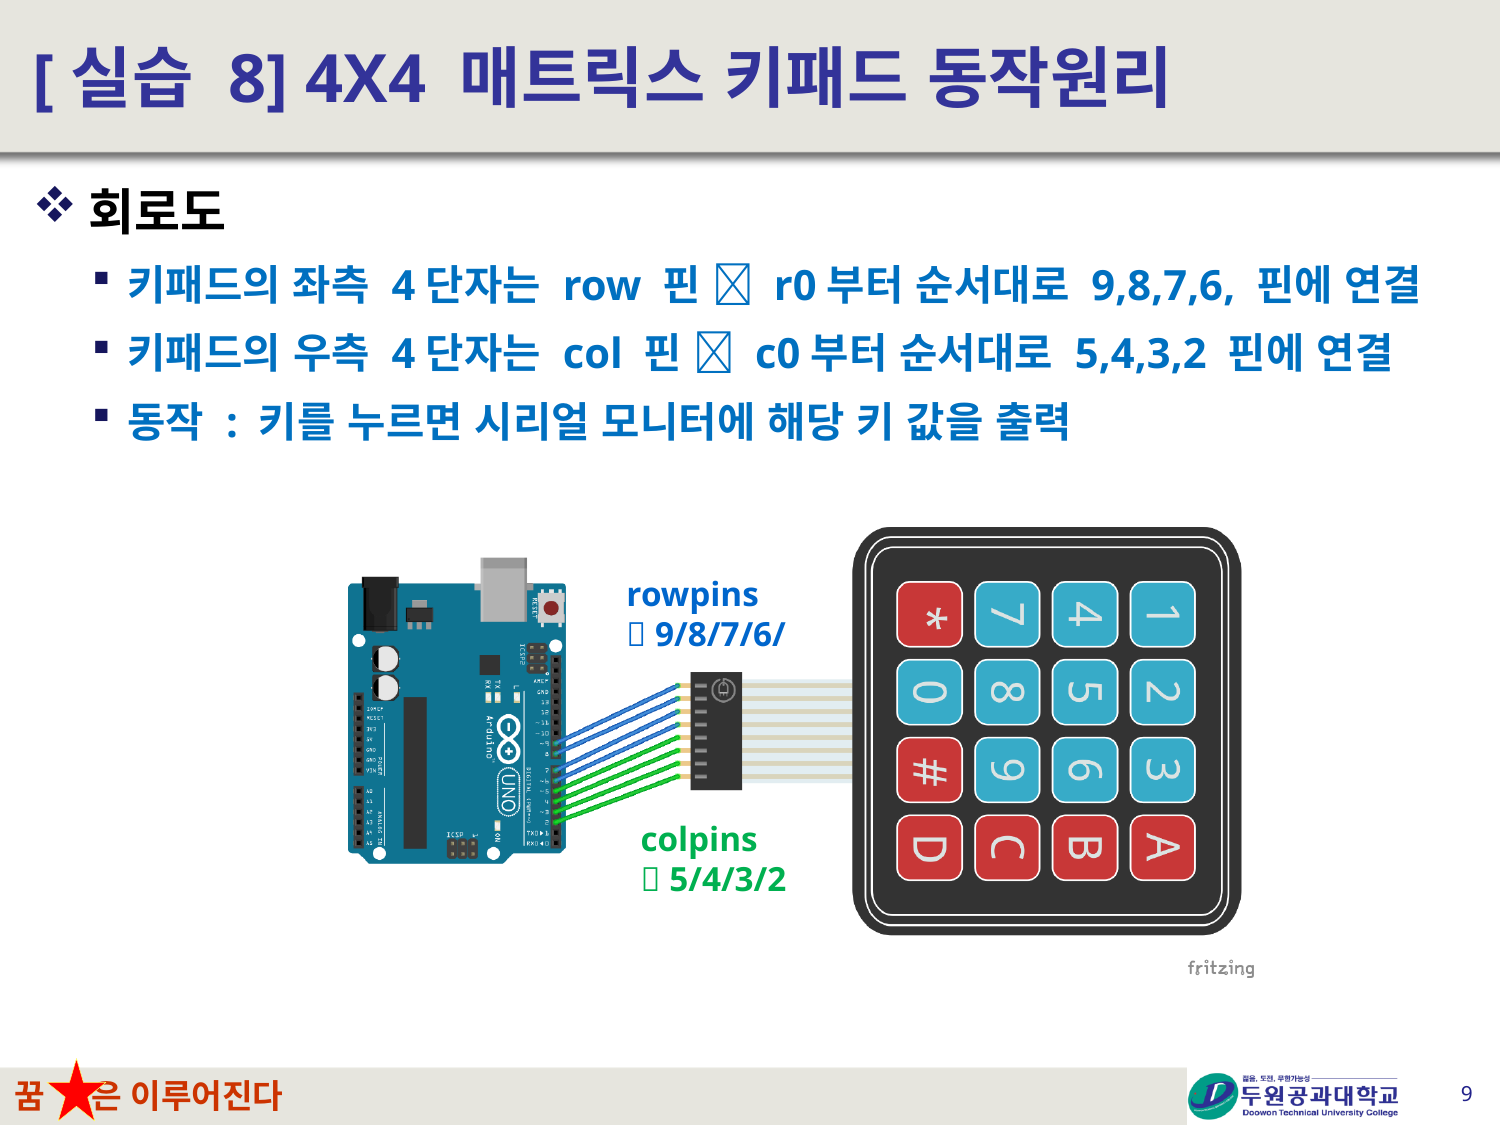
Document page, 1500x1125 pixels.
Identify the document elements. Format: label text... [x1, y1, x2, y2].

picture [0, 1066, 1400, 1125]
picture [348, 506, 1254, 978]
picture [100, 1085, 113, 1090]
picture [0, 0, 1500, 173]
slide_number 9 [1399, 1071, 1488, 1119]
title [실습 8] 4X4 매트릭스 키패드 동작원리 [17, 8, 1483, 142]
list 회로도 키패드의 좌측 4단자는 row 핀  r0부터 순서대로 9,8,7,6, 핀에 연결 키패드의 우측 4단자는 col 핀  c0부터 순서대로 5,4,3,2 핀에 연결 동작 : 키를 누르면 시리얼 모니터에 해당 키 값을 출력 [17, 160, 1487, 1067]
